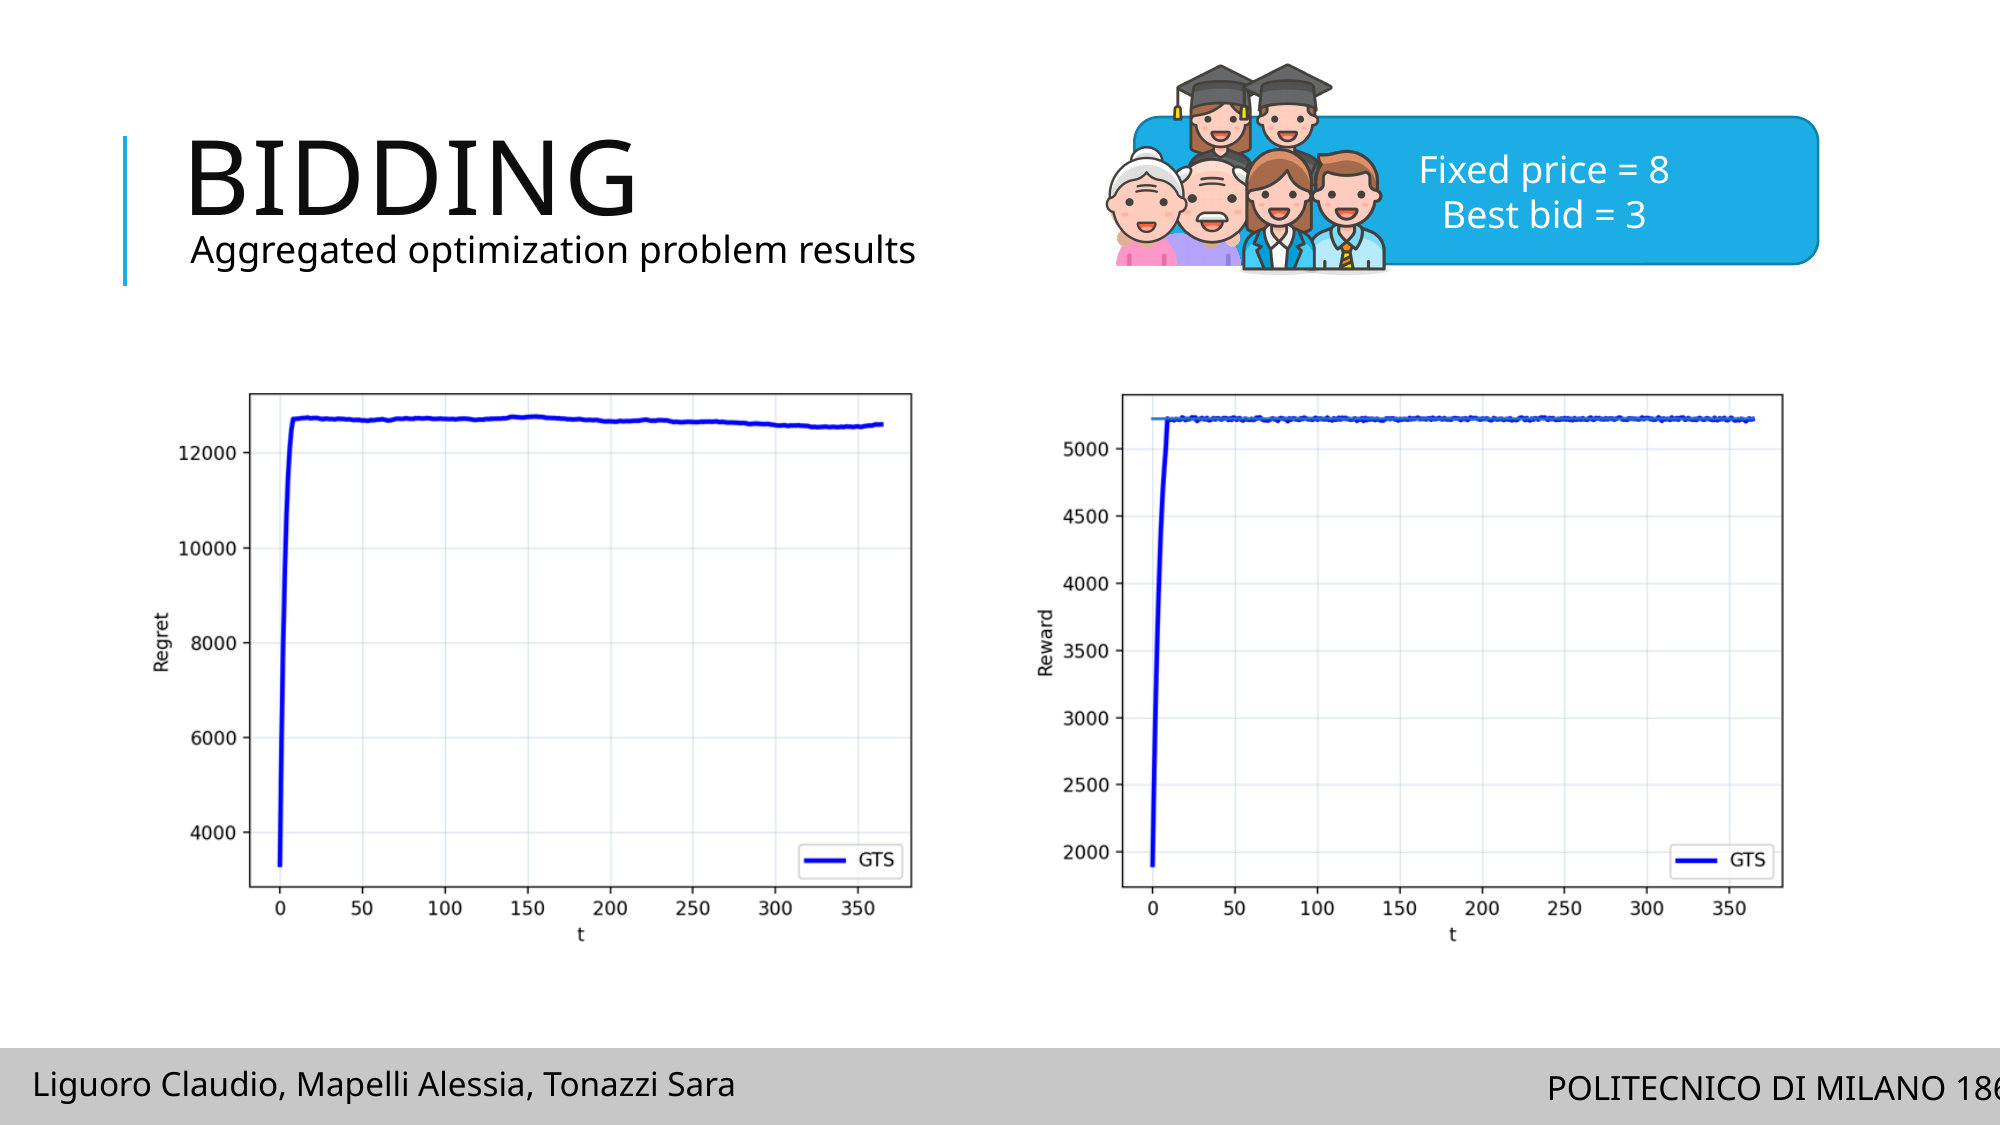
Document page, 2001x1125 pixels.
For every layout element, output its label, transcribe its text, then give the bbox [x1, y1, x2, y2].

text_box POLITECNICO DI MILANO 1863 [1532, 1059, 2000, 1115]
title BIDDING [168, 62, 1556, 309]
text_box Liguoro Claudio, Mapelli Alessia, Tonazzi Sara [17, 1056, 792, 1111]
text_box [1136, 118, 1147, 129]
text_box Aggregated optimization problem results [175, 218, 1103, 279]
picture [1090, 62, 1422, 280]
picture [143, 392, 997, 958]
text_box [0, 1048, 2000, 1125]
text_box Fixed price = 8 Best bid = 3 [1360, 115, 1820, 266]
picture [1015, 392, 1869, 958]
